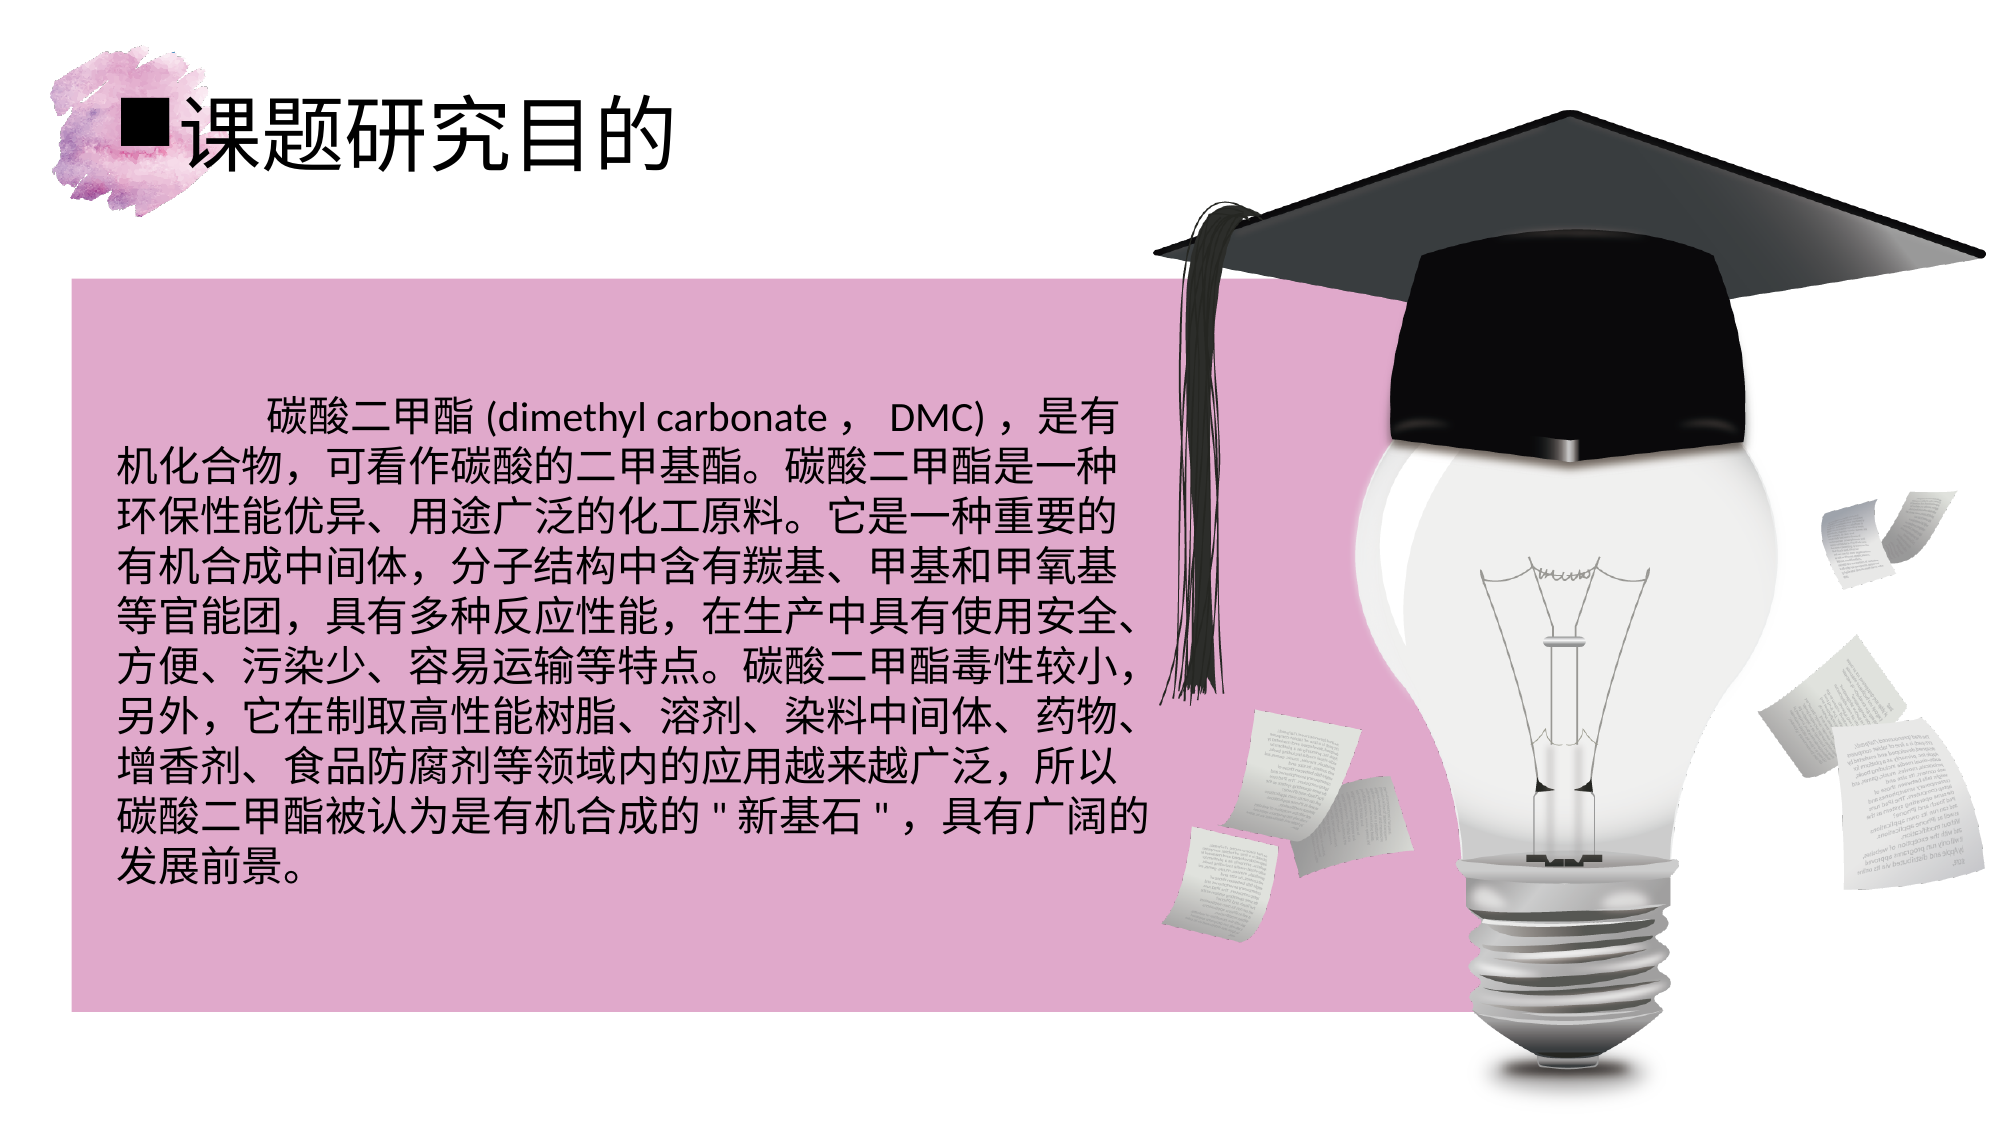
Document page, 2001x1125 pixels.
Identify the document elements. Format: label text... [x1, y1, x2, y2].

text_box 碳酸二甲酯(dimethyl carbonate，DMC)，是有机化合物，可看作碳酸的二甲基酯。碳酸二甲酯是一种环保性能优异、用途广泛的化工原料。它是一种重要的有机合成中间体，分子结构中含有羰基、甲基和甲氧基等官能团，具有多种反应性能，在生产中具有使用安全、方便、污染少、容易运输等特点。碳酸二甲酯毒性较小，另外，它在制取高性能树脂、溶剂、染料中间体、药物、增香剂、食品防腐剂等领域内的应用越来越广泛，所以碳酸二甲酯被认为是有机合成的"新基石"，具有广阔的发展前景。 [101, 382, 1107, 898]
text_box 课题研究目的 [229, 75, 969, 190]
picture [50, 45, 229, 217]
text_box [71, 277, 1107, 1013]
picture [1107, 60, 2000, 1125]
